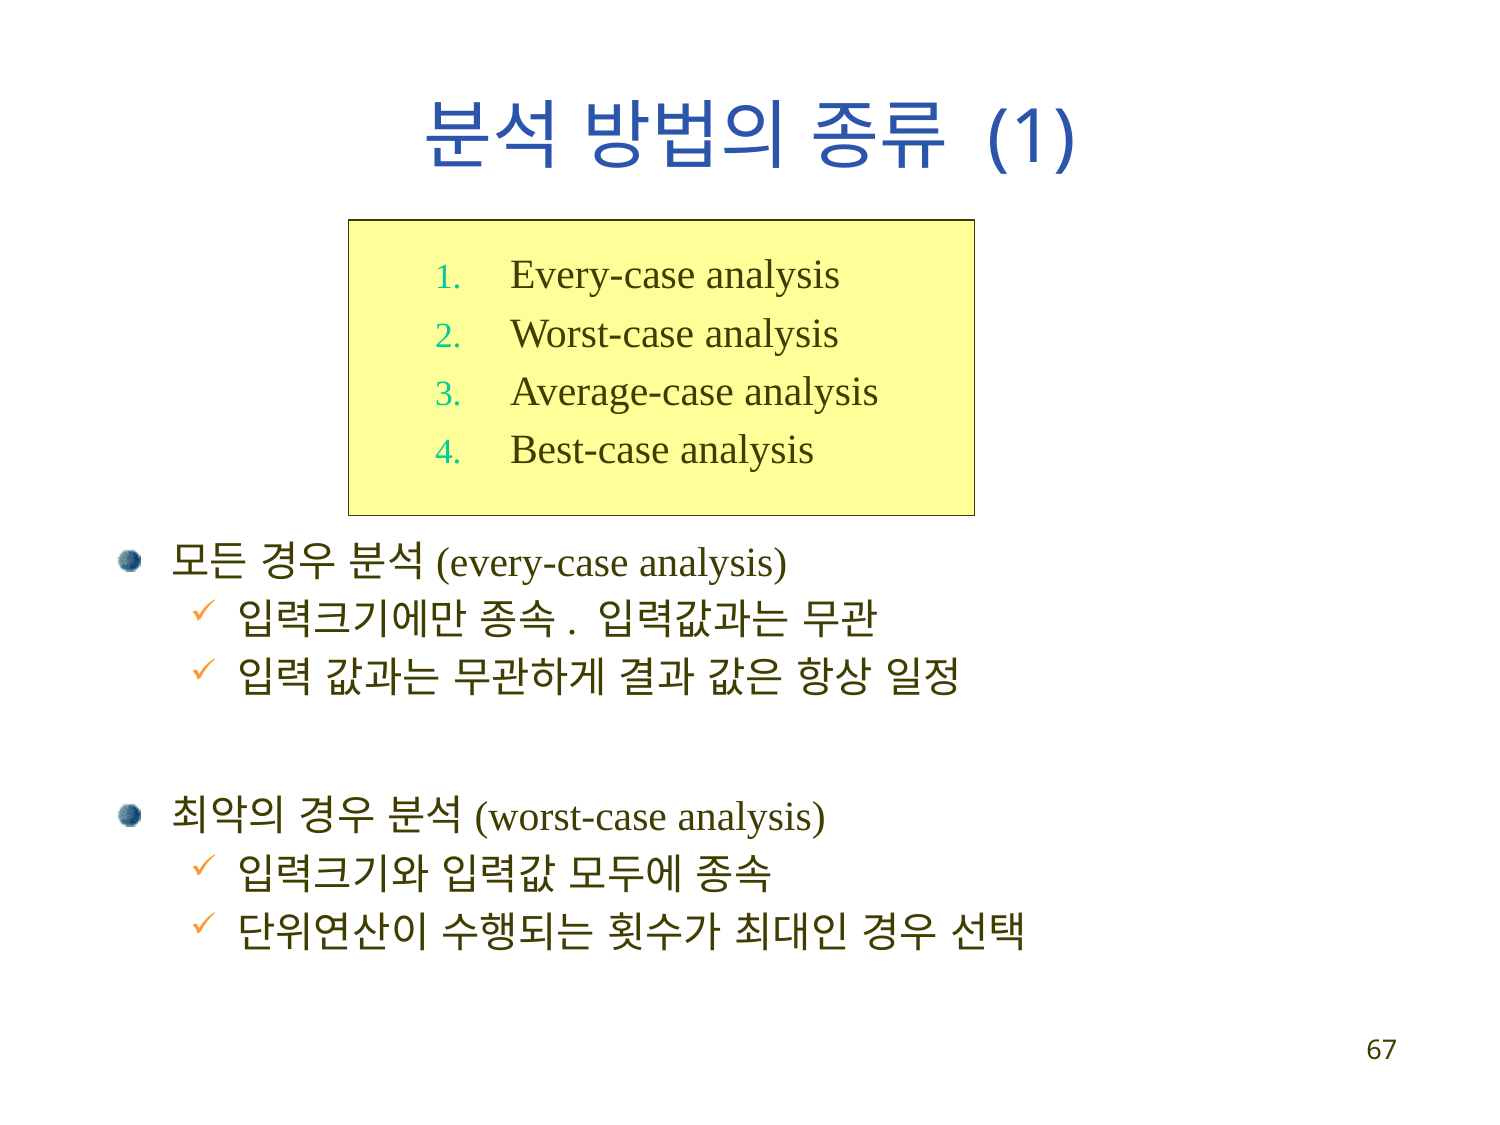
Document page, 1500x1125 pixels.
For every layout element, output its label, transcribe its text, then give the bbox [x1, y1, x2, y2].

list 모든 경우 분석(every-case analysis) 입력크기에만 종속. 입력값과는 무관 입력 값과는 무관하게 결과 값은 항상 일정 최악의 경우 분석(worst-case analysis) 입력크기와 입력값 모두에 종속 단위연산이 수행되는 횟수가 최대인 경우 선택 [100, 526, 1376, 965]
title 분석 방법의 종류 (1) [111, 66, 1388, 199]
text_box Every-case analysis Worst-case analysis Average-case analysis Best-case analysis [420, 239, 895, 480]
text_box [348, 220, 975, 516]
picture [115, 801, 141, 827]
picture [115, 547, 141, 572]
slide_number 67 [1099, 1024, 1413, 1101]
